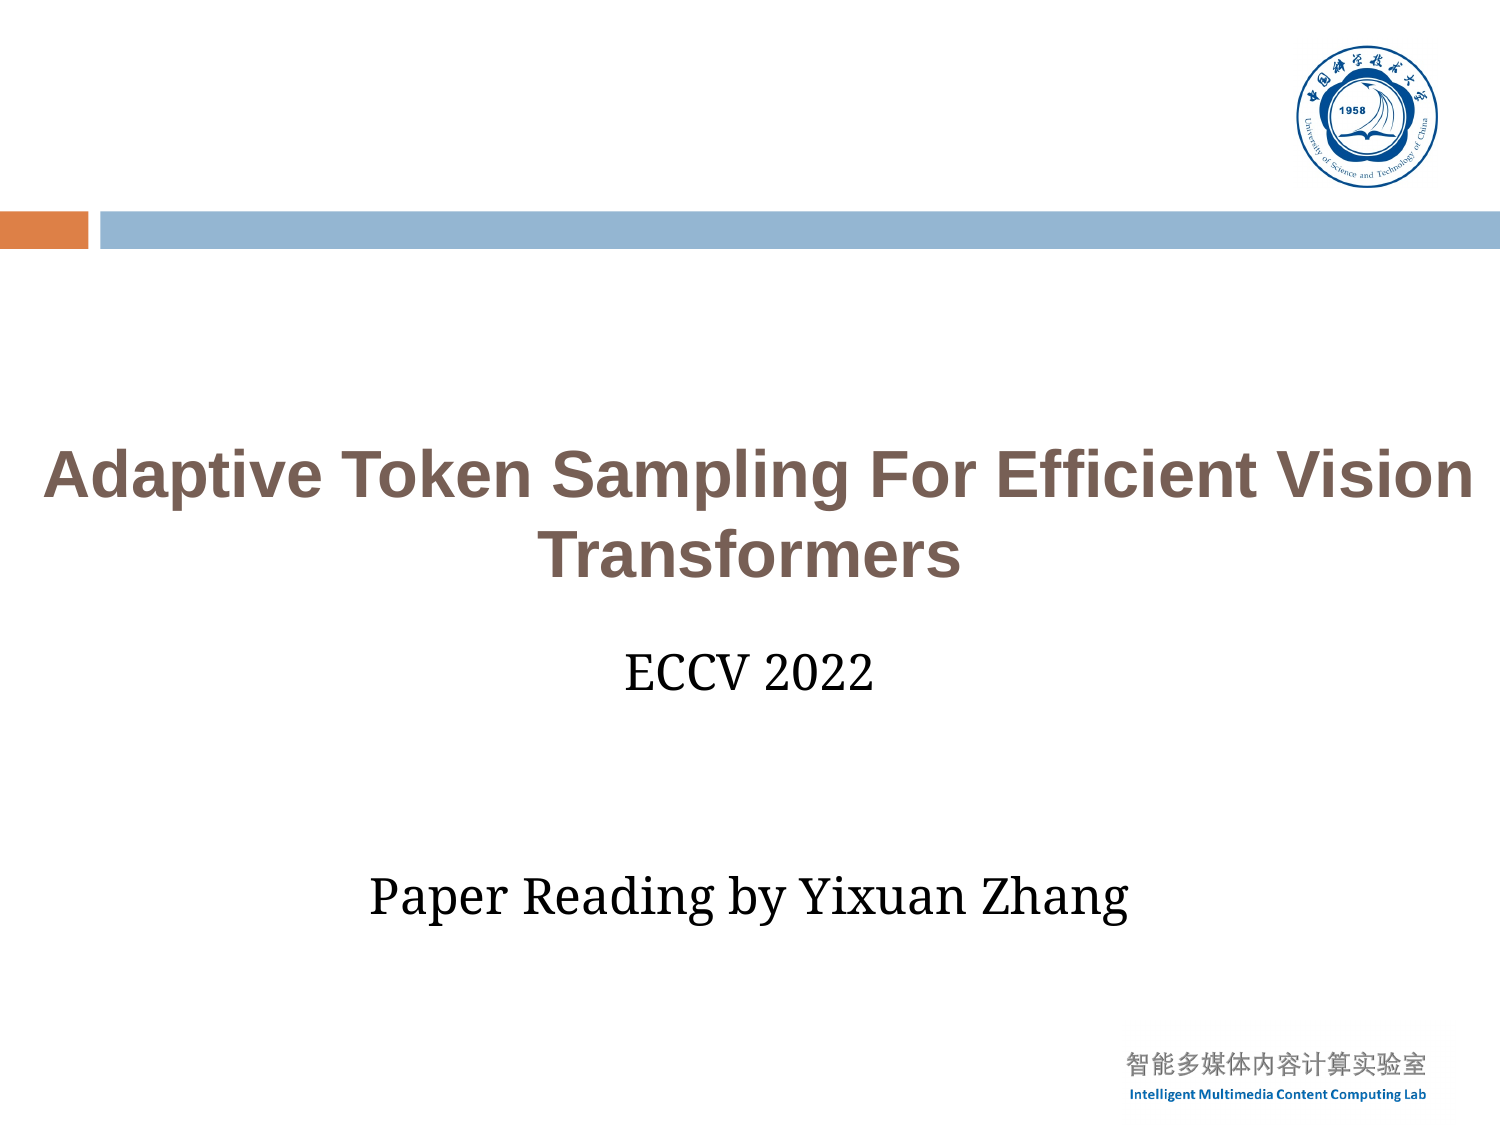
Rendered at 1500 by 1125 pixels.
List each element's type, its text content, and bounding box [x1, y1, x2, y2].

subtitle ECCV 2022 Paper Reading by Yixuan Zhang [187, 633, 1313, 905]
title Adaptive Token Sampling For Efficient Vision Transformers [0, 361, 1500, 598]
picture [1122, 1020, 1456, 1125]
picture [1293, 38, 1438, 188]
